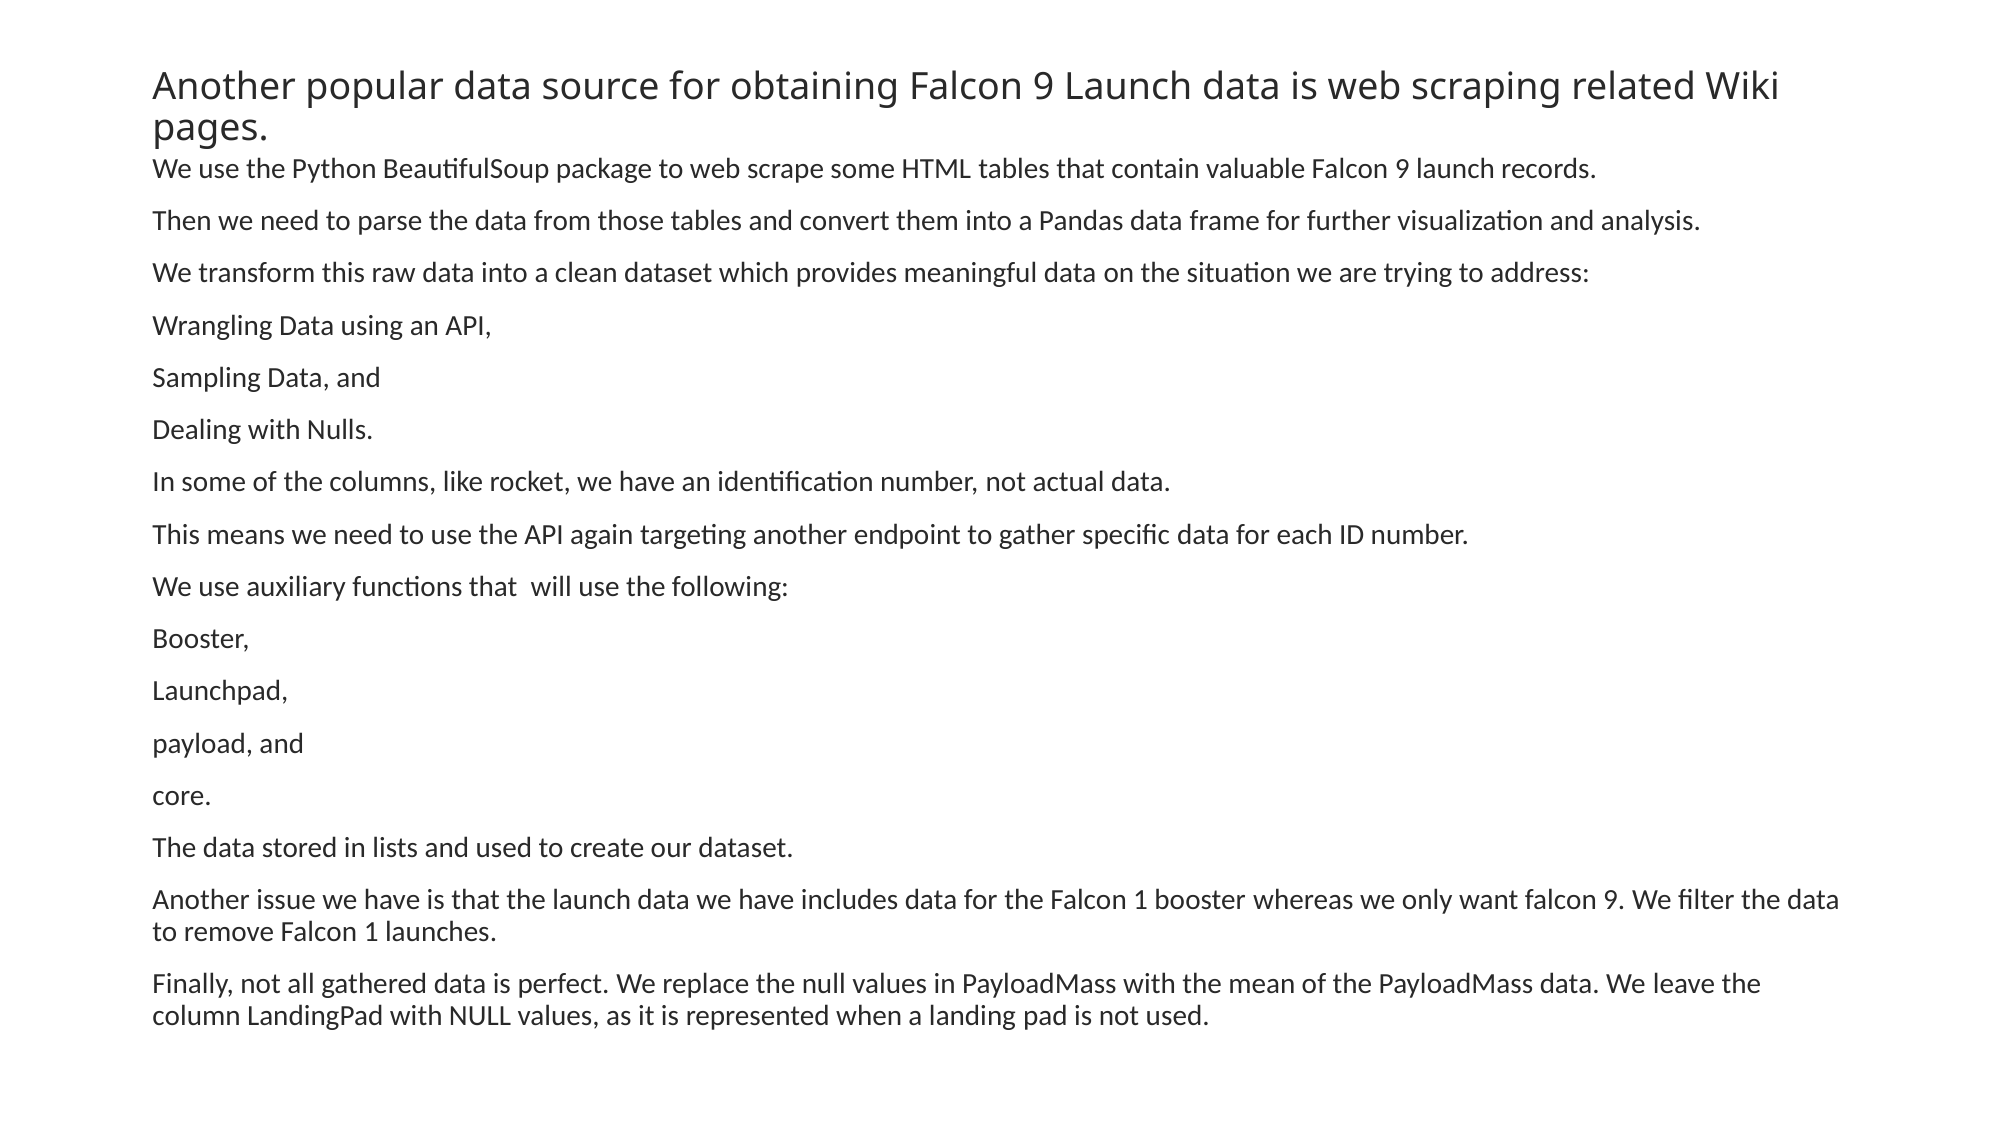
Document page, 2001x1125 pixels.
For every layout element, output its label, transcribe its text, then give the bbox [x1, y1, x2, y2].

list We use the Python BeautifulSoup package to web scrape some HTML tables that contain valuable Falcon 9 launch records. Then we need to parse the data from those tables and convert them into a Pandas data frame for further visualization and analysis. We transform this raw data into a clean dataset which provides meaningful data on the situation we are trying to address: Wrangling Data using an API, Sampling Data, and Dealing with Nulls. In some of the columns, like rocket, we have an identification number, not actual data. This means we need to use the API again targeting another endpoint to gather specific data for each ID number. We use auxiliary functions that will use the following: Booster, Launchpad, payload, and core. The data stored in lists and used to create our dataset. Another issue we have is that the launch data we have includes data for the Falcon 1 booster whereas we only want falcon 9. We filter the data to remove Falcon 1 launches. Finally, not all gathered data is perfect. We replace the null values in PayloadMass with the mean of the PayloadMass data. We leave the column LandingPad with NULL values, as it is represented when a landing pad is not used. [137, 145, 1863, 1065]
title Another popular data source for obtaining Falcon 9 Launch data is web scraping related Wiki pages. [137, 59, 1863, 145]
